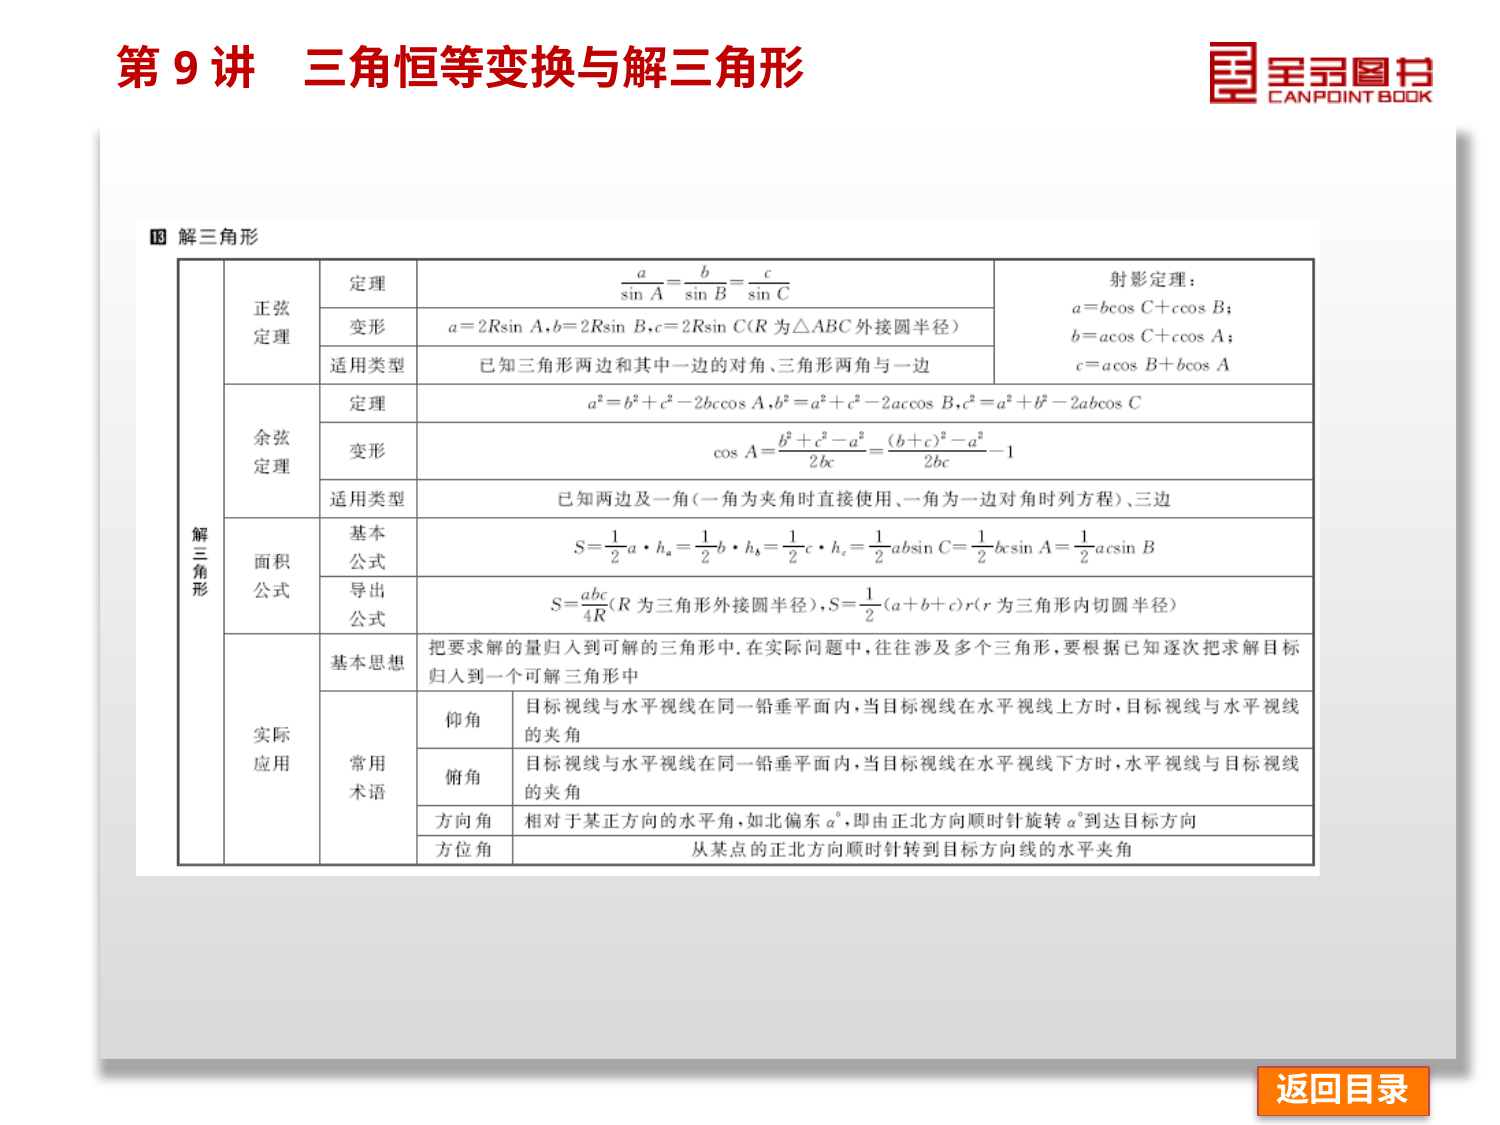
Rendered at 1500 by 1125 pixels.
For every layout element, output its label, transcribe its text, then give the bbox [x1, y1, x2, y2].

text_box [135, 219, 1320, 999]
text_box 返回目录 [1257, 1066, 1430, 1116]
title 第9讲 三角恒等变换与解三角形 [100, 27, 1199, 106]
picture [1210, 42, 1433, 104]
